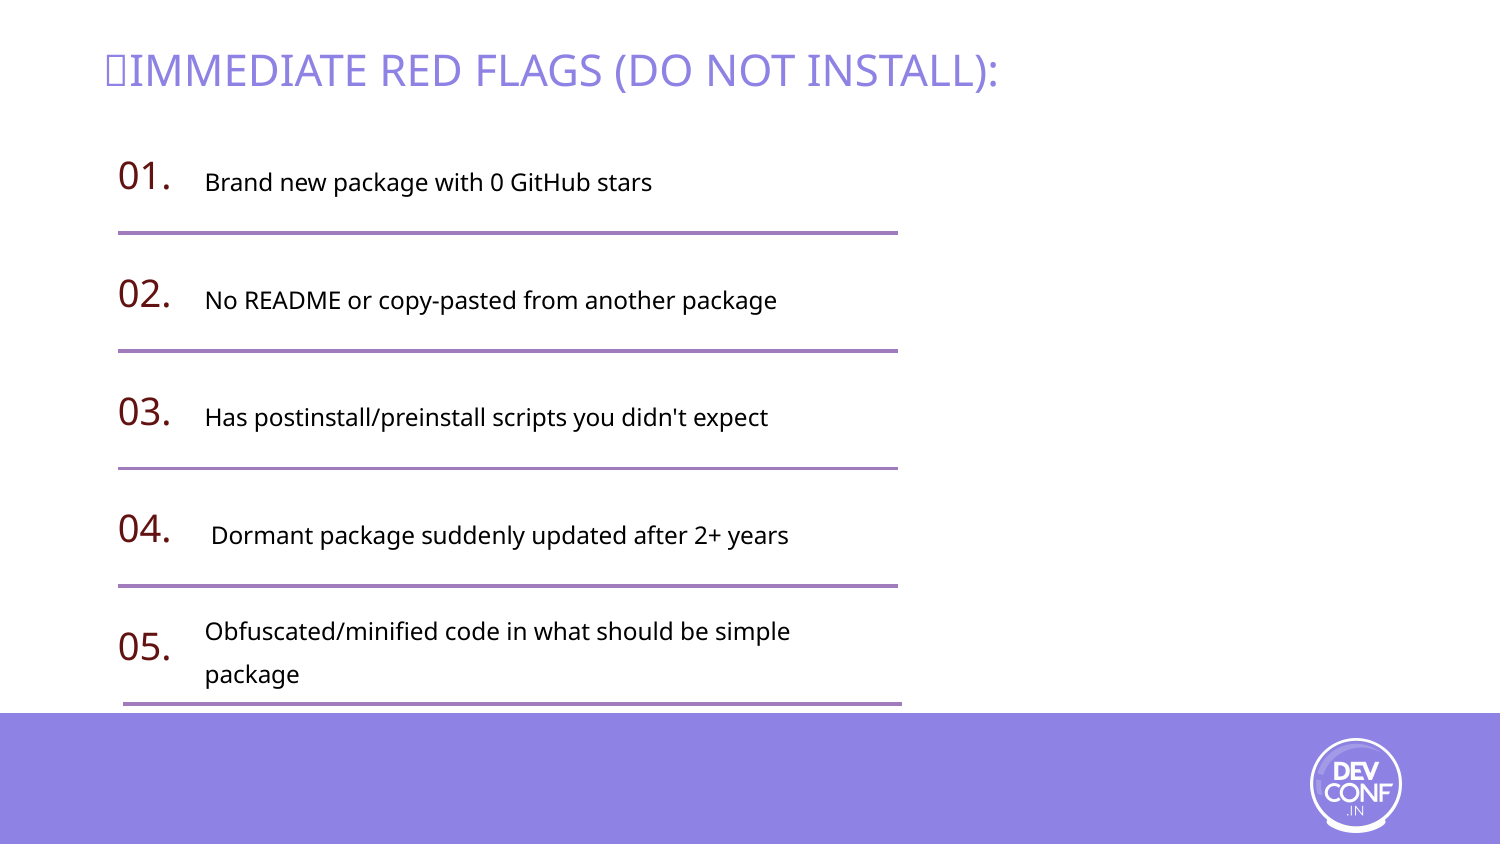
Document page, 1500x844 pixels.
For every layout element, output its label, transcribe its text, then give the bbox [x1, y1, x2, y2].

text_box No README or copy-pasted from another package [186, 241, 898, 349]
text_box 01. [117, 151, 187, 199]
picture [1310, 738, 1402, 833]
text_box Has postinstall/preinstall scripts you didn't expect [186, 358, 898, 467]
text_box Brand new package with 0 GitHub stars [186, 116, 898, 231]
title 🚩IMMEDIATE RED FLAGS (DO NOT INSTALL): [102, 21, 1341, 116]
text_box 03. [117, 386, 187, 434]
text_box 04. [117, 503, 187, 552]
text_box Obfuscated/minified code in what should be simple package [186, 594, 898, 702]
text_box 05. [117, 621, 187, 669]
text_box 02. [117, 268, 187, 317]
text_box Dormant package suddenly updated after 2+ years [186, 476, 898, 584]
